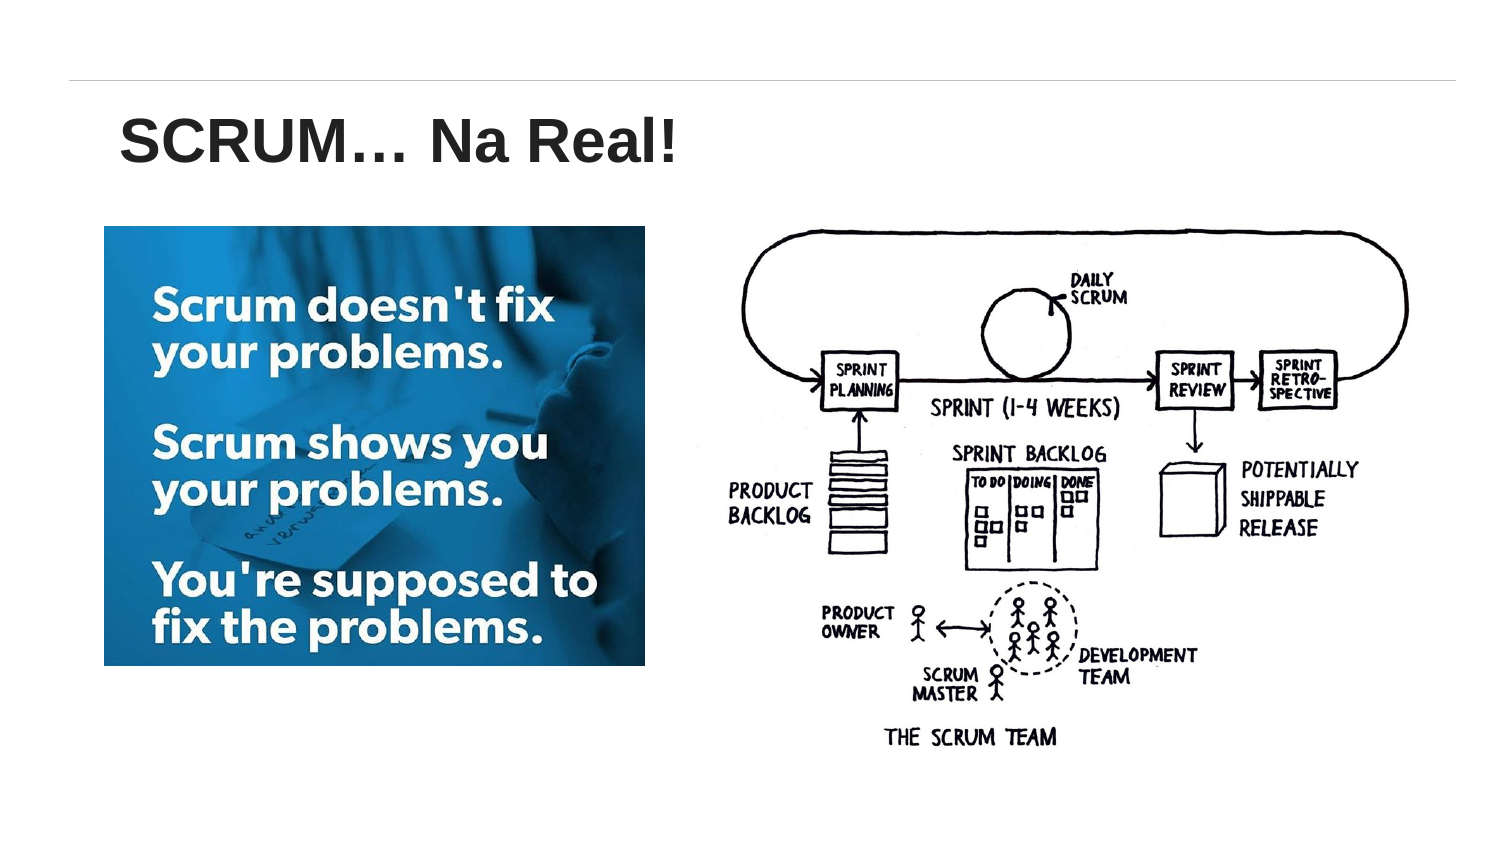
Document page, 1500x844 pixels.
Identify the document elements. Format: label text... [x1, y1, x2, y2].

title SCRUM… Na Real! [104, 88, 1449, 180]
picture [696, 221, 1457, 759]
picture [104, 226, 645, 666]
